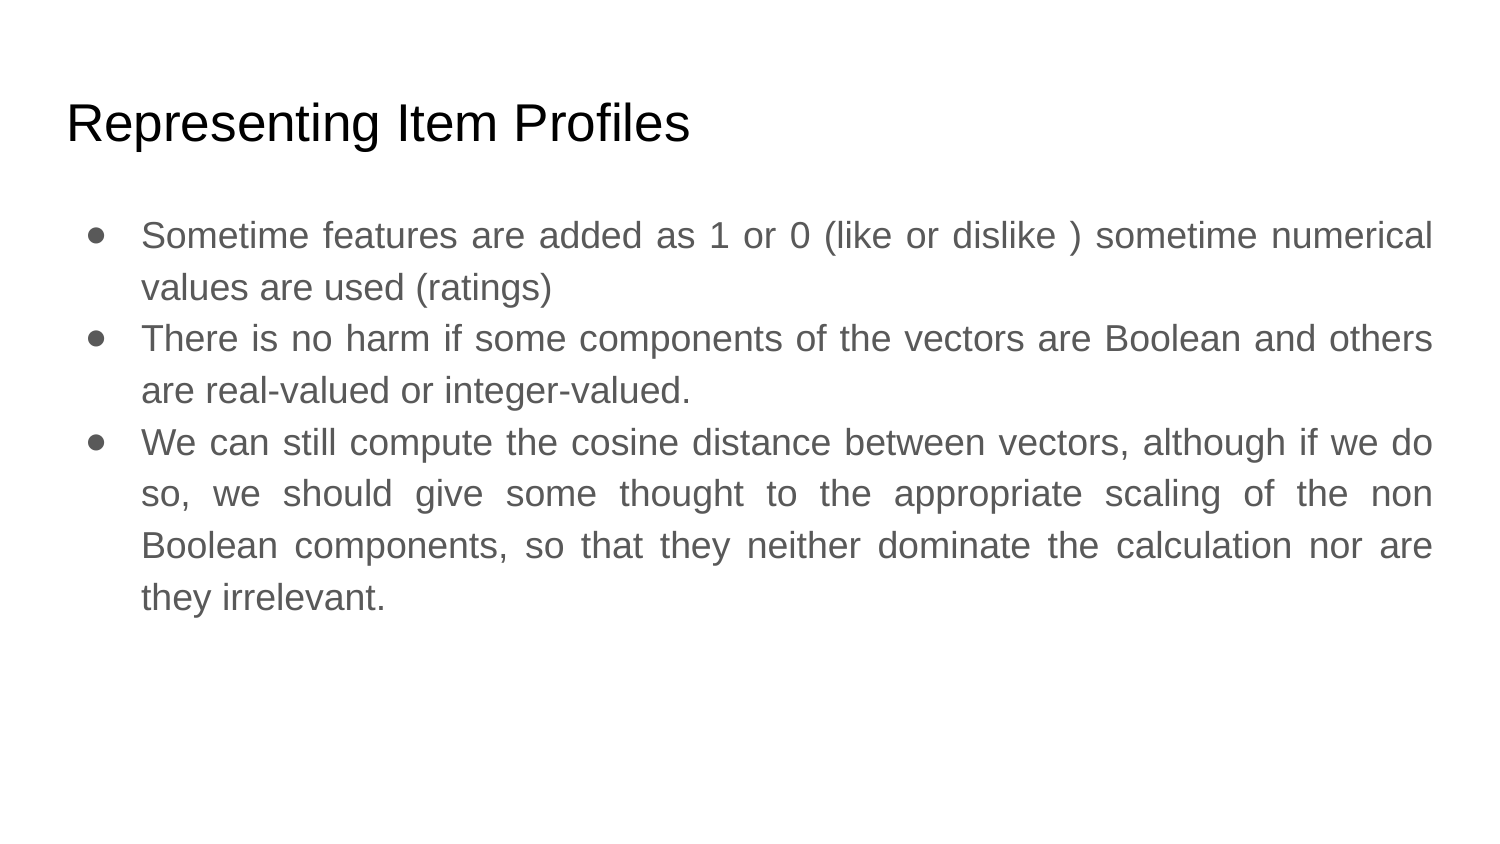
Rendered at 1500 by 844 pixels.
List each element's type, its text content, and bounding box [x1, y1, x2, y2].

list Sometime features are added as 1 or 0 (like or dislike ) sometime numerical values are used (ratings) There is no harm if some components of the vectors are Boolean and others are real-valued or integer-valued. We can still compute the cosine distance between vectors, although if we do so, we should give some thought to the appropriate scaling of the non Boolean components, so that they neither dominate the calculation nor are they irrelevant. [51, 189, 1449, 750]
title Representing Item Profiles [51, 72, 1449, 167]
